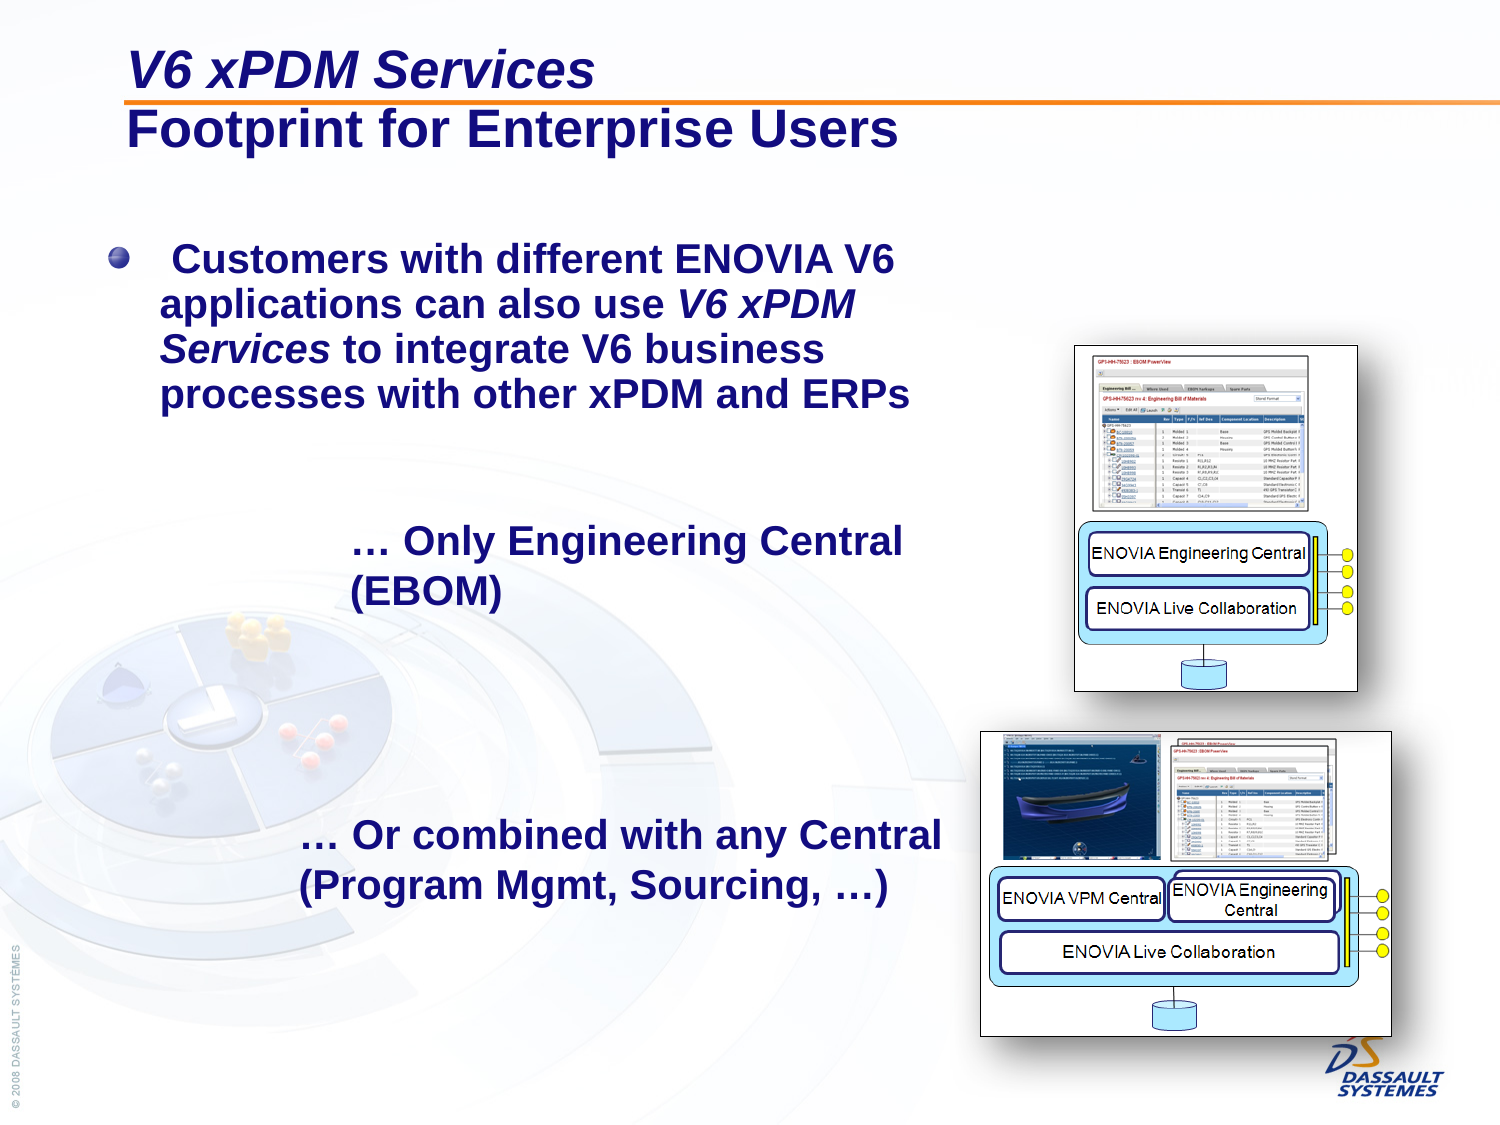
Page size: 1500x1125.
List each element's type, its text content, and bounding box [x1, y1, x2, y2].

text_box … Or combined with any Central (Program Mgmt, Sourcing, …) [283, 800, 958, 916]
title V6 xPDM Services Footprint for Enterprise Users [125, 27, 1477, 160]
text_box … Only Engineering Central (EBOM) [335, 506, 958, 622]
picture [0, 0, 1500, 1125]
list Customers with different ENOVIA V6 applications can also use V6 xPDM Services to integrate V6 business processes with other xPDM and ERPs [88, 229, 1054, 484]
